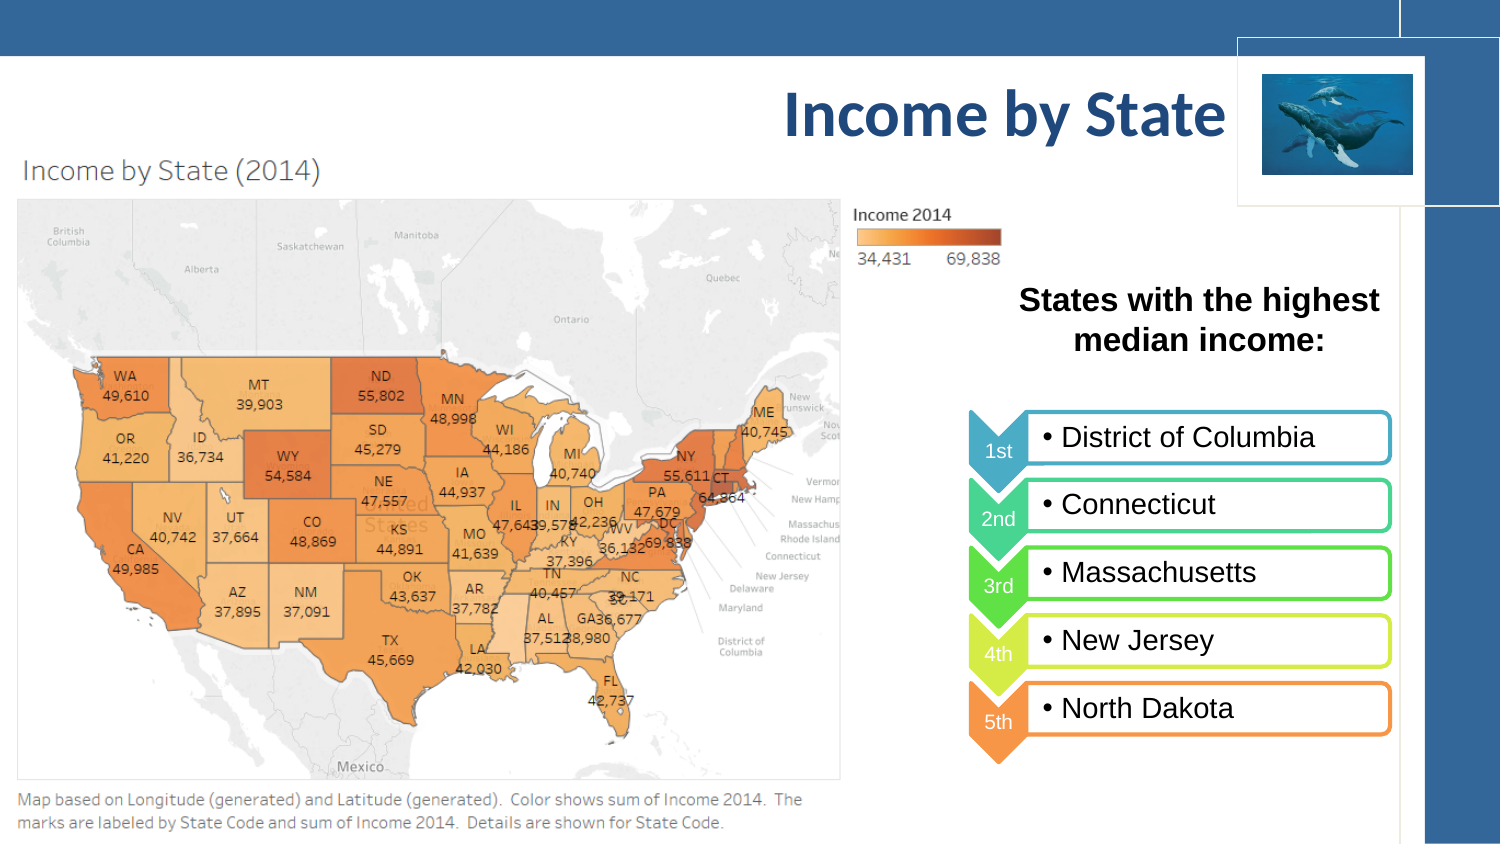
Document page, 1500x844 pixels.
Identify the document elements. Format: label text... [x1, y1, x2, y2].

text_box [970, 411, 1391, 763]
title Income by State [307, 62, 1500, 157]
picture [1262, 157, 1413, 175]
picture [16, 144, 1007, 835]
list States with the highest median income: [1011, 263, 1407, 824]
